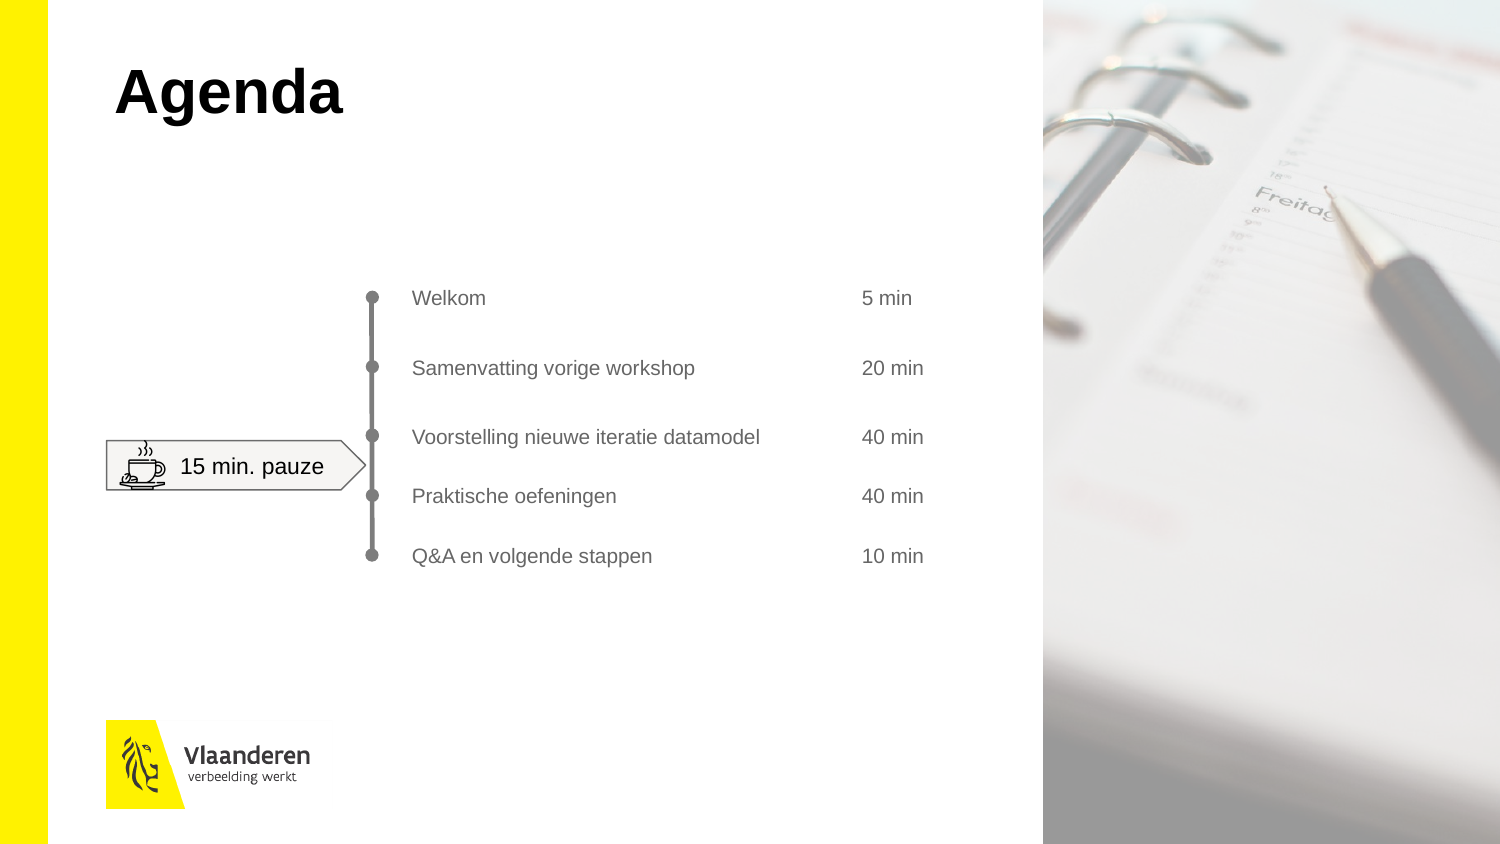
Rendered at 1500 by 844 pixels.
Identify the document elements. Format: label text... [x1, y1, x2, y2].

picture [106, 720, 333, 809]
text_box [365, 551, 379, 562]
text_box Praktische oefeningen 40 min [396, 474, 1038, 517]
text_box Samenvatting vorige workshop 20 min [396, 345, 1038, 388]
picture [1043, 0, 1500, 844]
text_box Welkom 5 min [396, 276, 1038, 319]
text_box [365, 290, 380, 302]
text_box Voorstelling nieuwe iteratie datamodel 40 min [396, 414, 1038, 457]
picture [115, 440, 168, 491]
text_box 15 min. pauze [168, 440, 366, 490]
text_box 15 min. pauze [106, 440, 114, 490]
text_box Agenda [103, 44, 1038, 167]
text_box Q&A en volgende stappen 10 min [396, 534, 1038, 576]
